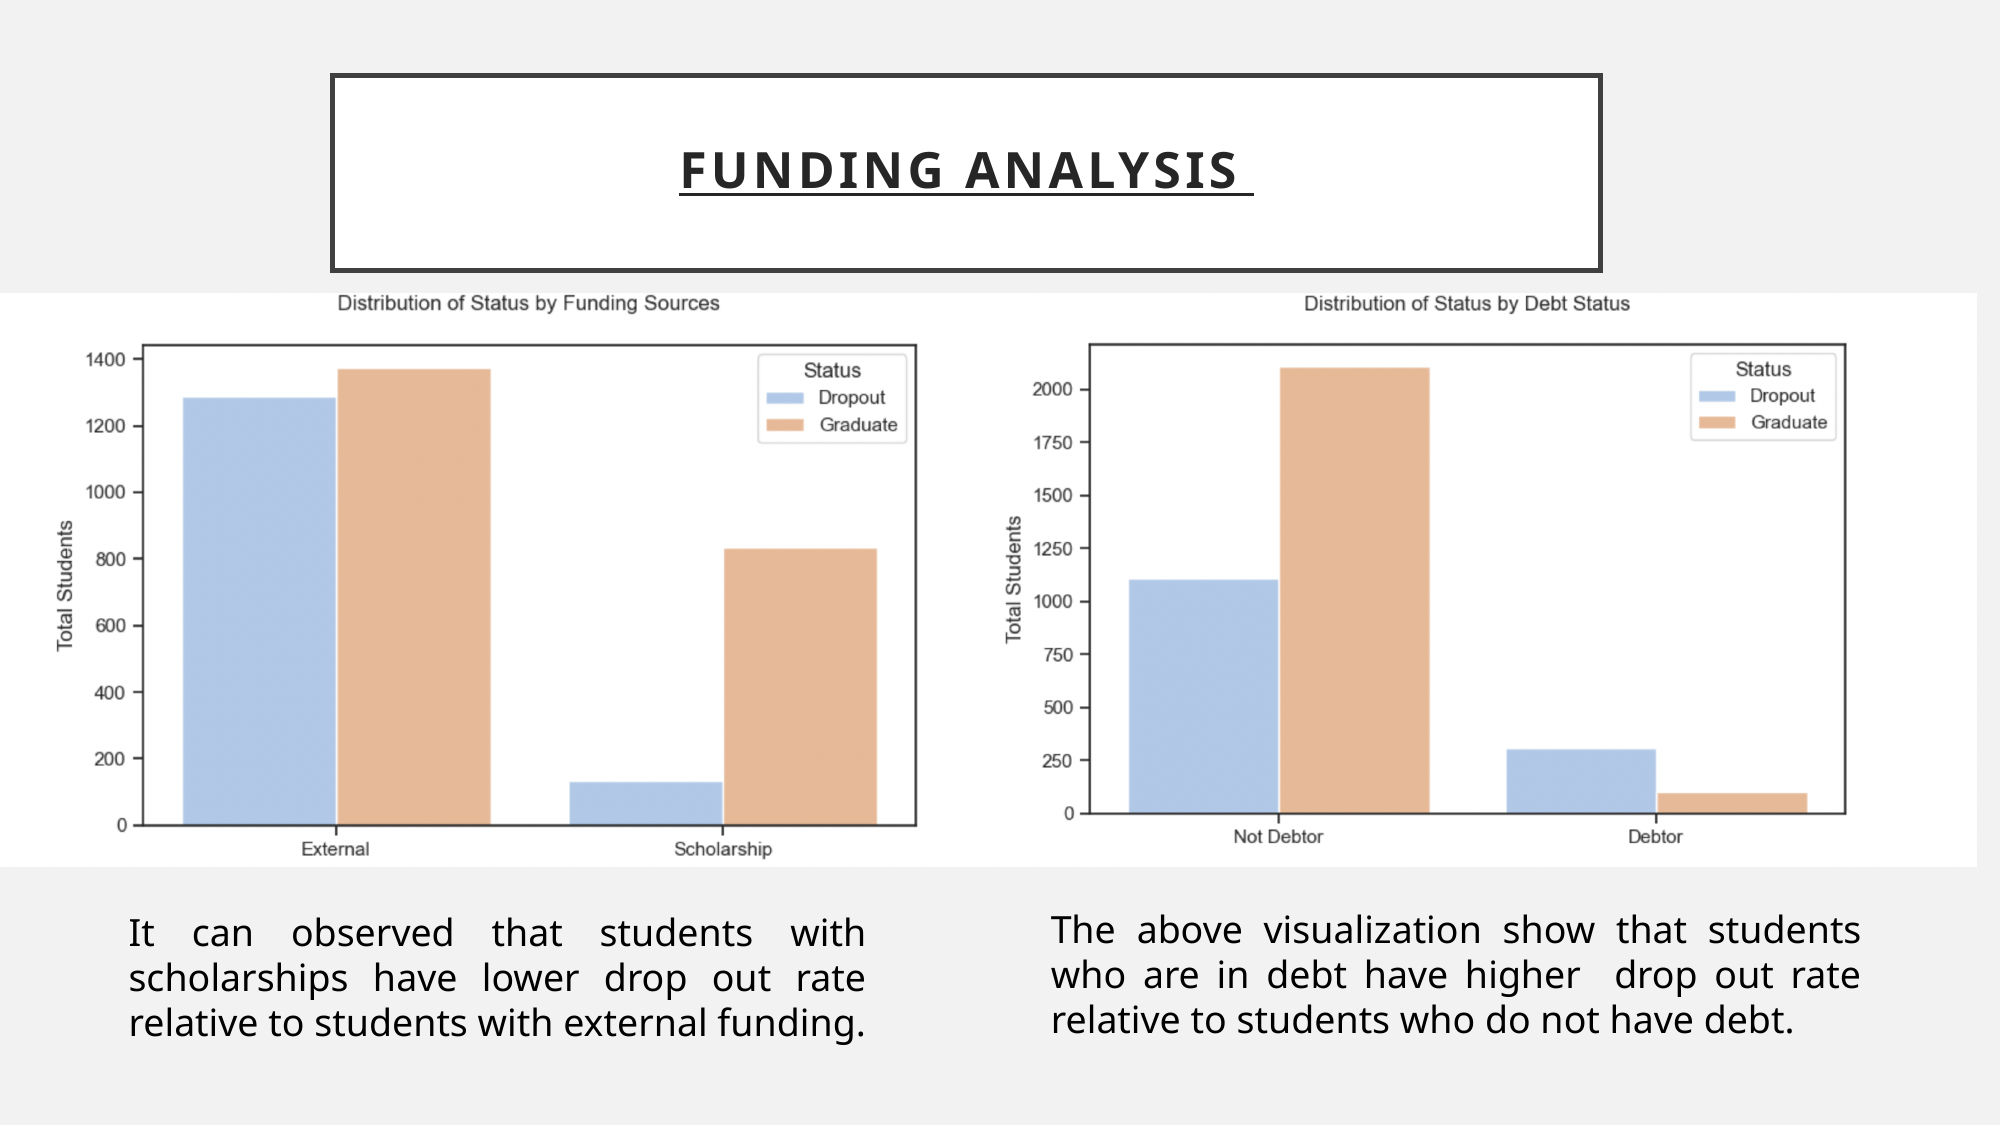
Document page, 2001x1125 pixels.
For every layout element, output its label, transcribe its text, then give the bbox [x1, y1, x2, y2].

text_box It can observed that students with scholarships have lower drop out rate relative to students with external funding. [113, 901, 882, 1051]
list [0, 293, 922, 867]
title Funding Analysis [330, 73, 1603, 273]
text_box The above visualization show that students who are in debt have higher drop out rate relative to students who do not have debt. [1036, 898, 1877, 1048]
picture [922, 293, 1977, 867]
